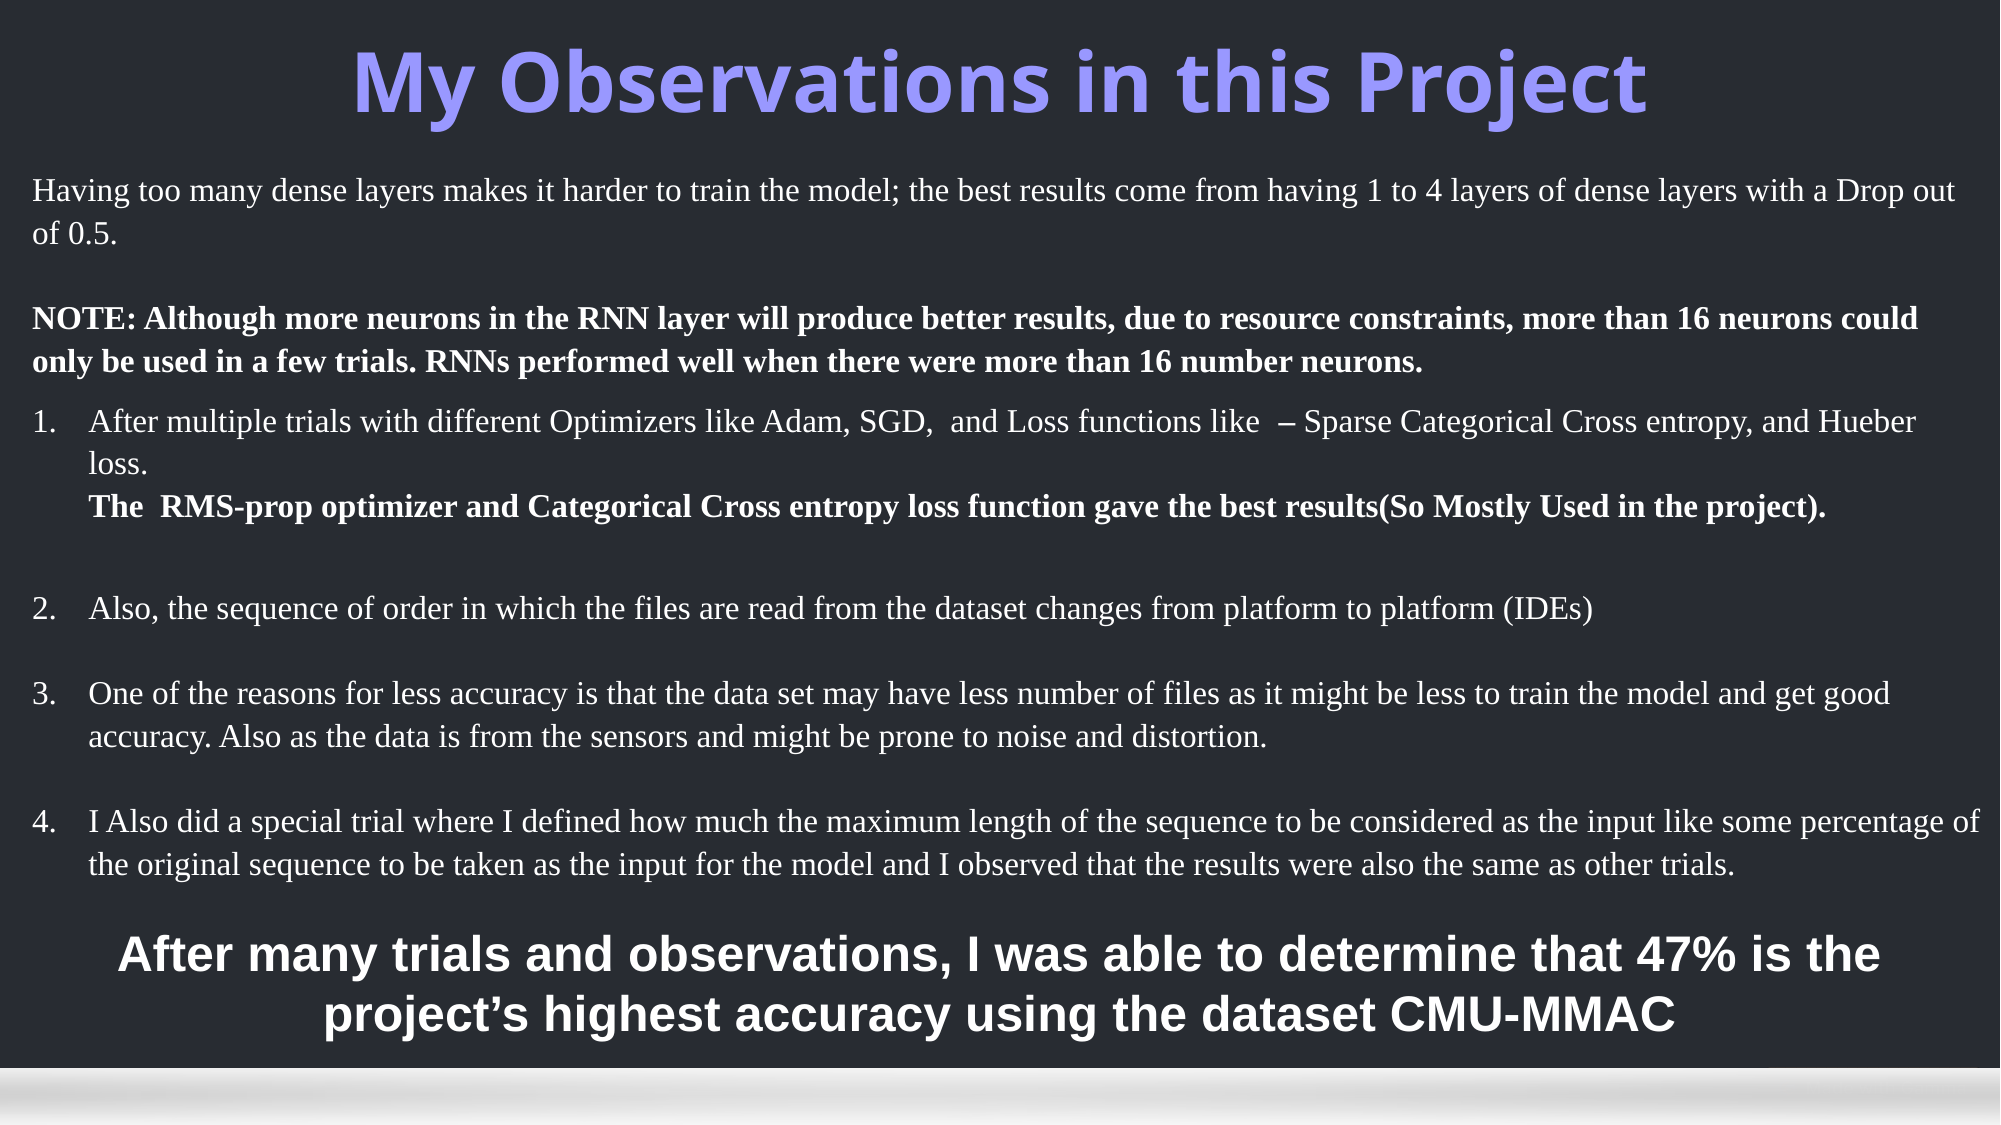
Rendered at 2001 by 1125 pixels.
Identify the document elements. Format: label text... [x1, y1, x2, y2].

picture [0, 1059, 2000, 1125]
text_box My Observations in this Project [475, 31, 1525, 129]
text_box After many trials and observations, I was able to determine that 47% is the project’s highest accuracy using the dataset CMU-MMAC [53, 913, 1946, 1049]
text_box Having too many dense layers makes it harder to train the model; the best results come from having 1 to 4 layers of dense layers with a Drop out of 0.5. NOTE: Although more neurons in the RNN layer will produce better results, due to resource constraints, more than 16 neurons could only be used in a few trials. RNNs performed well when there were more than 16 number neurons. After multiple trials with different Optimizers like Adam, SGD, and Loss functions like – Sparse Categorical Cross entropy, and Hueber loss. The RMS-prop optimizer and Categorical Cross entropy loss function gave the best results(So Mostly Used in the project). Also, the sequence of order in which the files are read from the dataset changes from platform to platform (IDEs) One of the reasons for less accuracy is that the data set may have less number of files as it might be less to train the model and get good accuracy. Also as the data is from the sensors and might be prone to noise and distortion. I Also did a special trial where I defined how much the maximum length of the sequence to be considered as the input like some percentage of the original sequence to be taken as the input for the model and I observed that the results were also the same as other trials. [32, 165, 1985, 1030]
